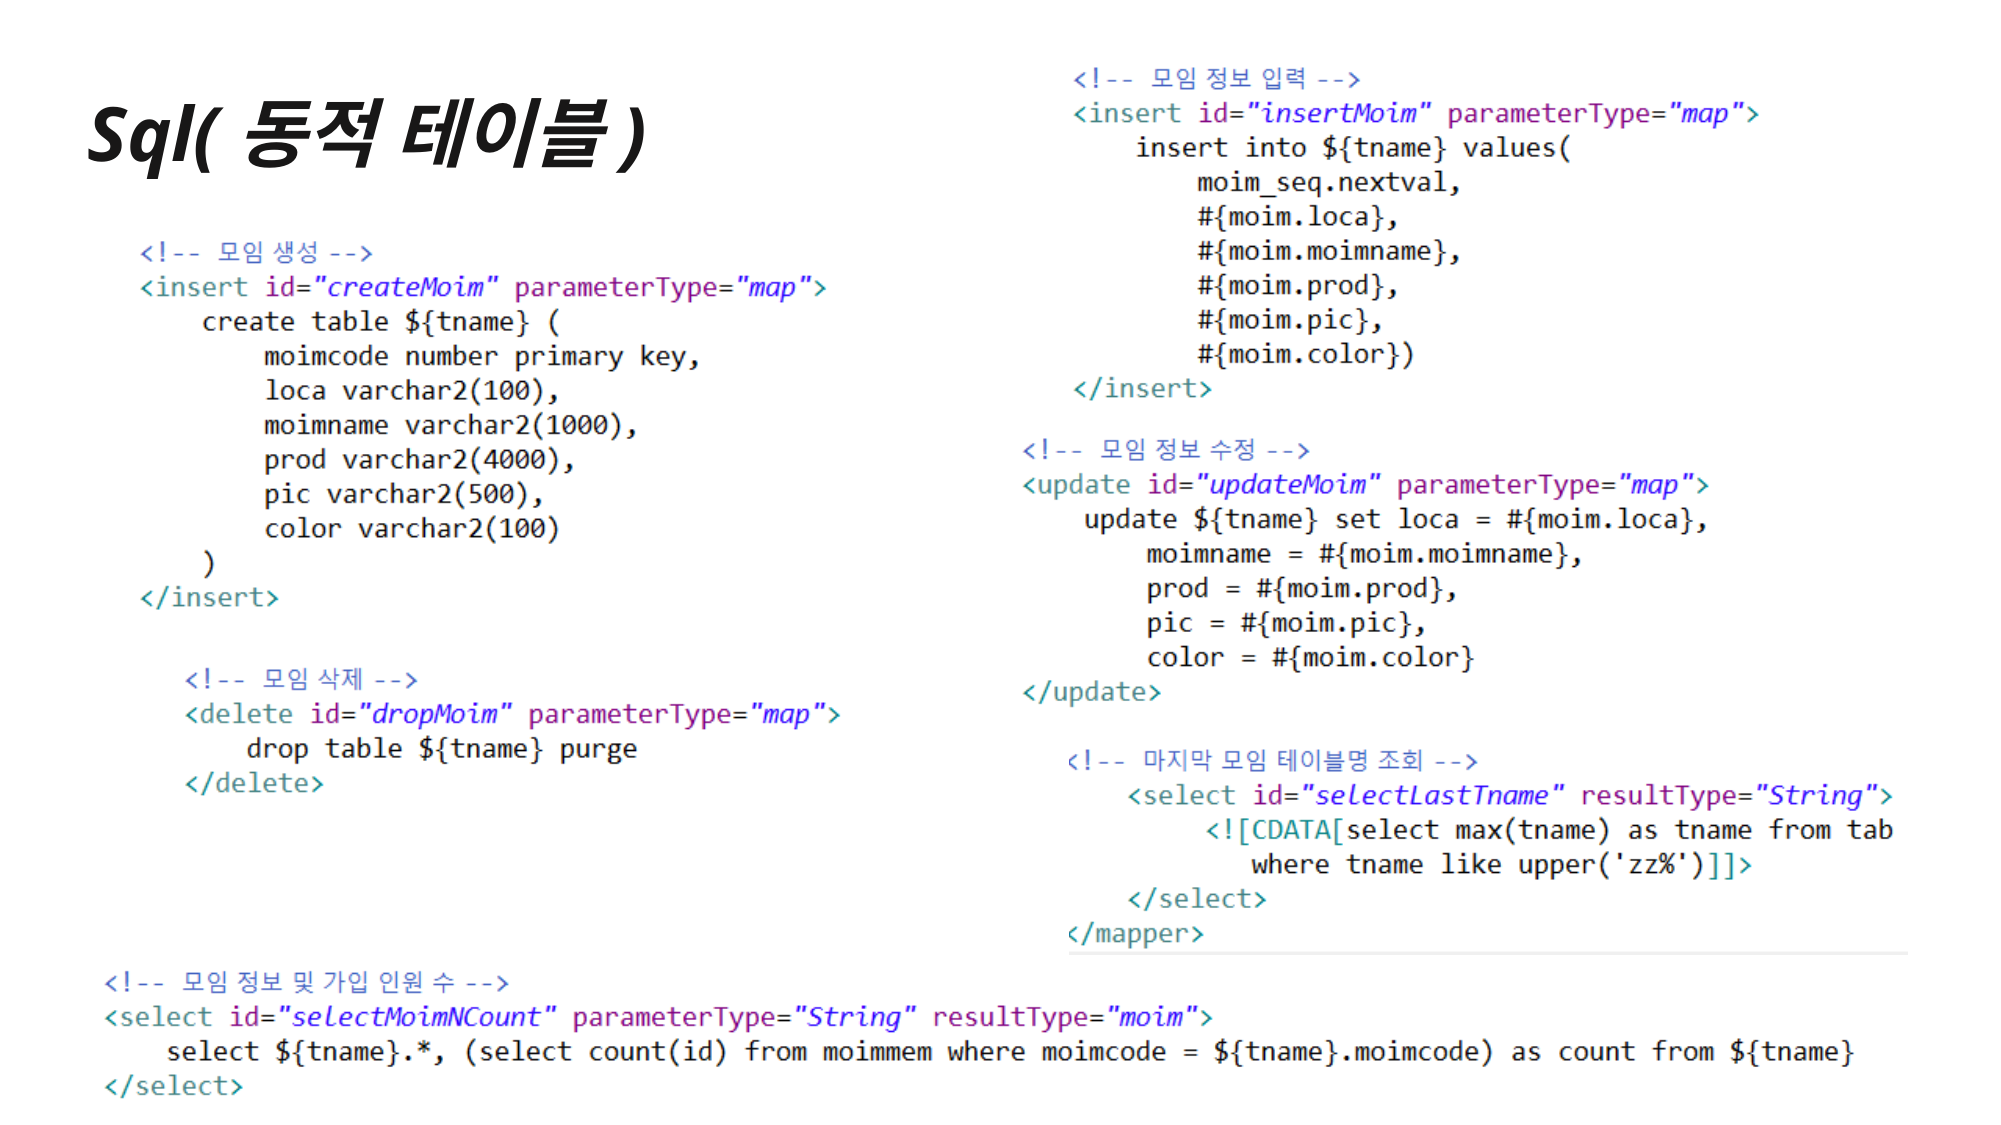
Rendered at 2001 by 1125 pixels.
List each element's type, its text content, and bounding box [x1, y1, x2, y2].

picture [133, 240, 884, 627]
text_box Sql(동적 테이블) [72, 33, 1070, 184]
picture [102, 962, 1874, 1125]
picture [1017, 59, 1790, 734]
picture [1069, 742, 1908, 955]
picture [170, 651, 884, 816]
